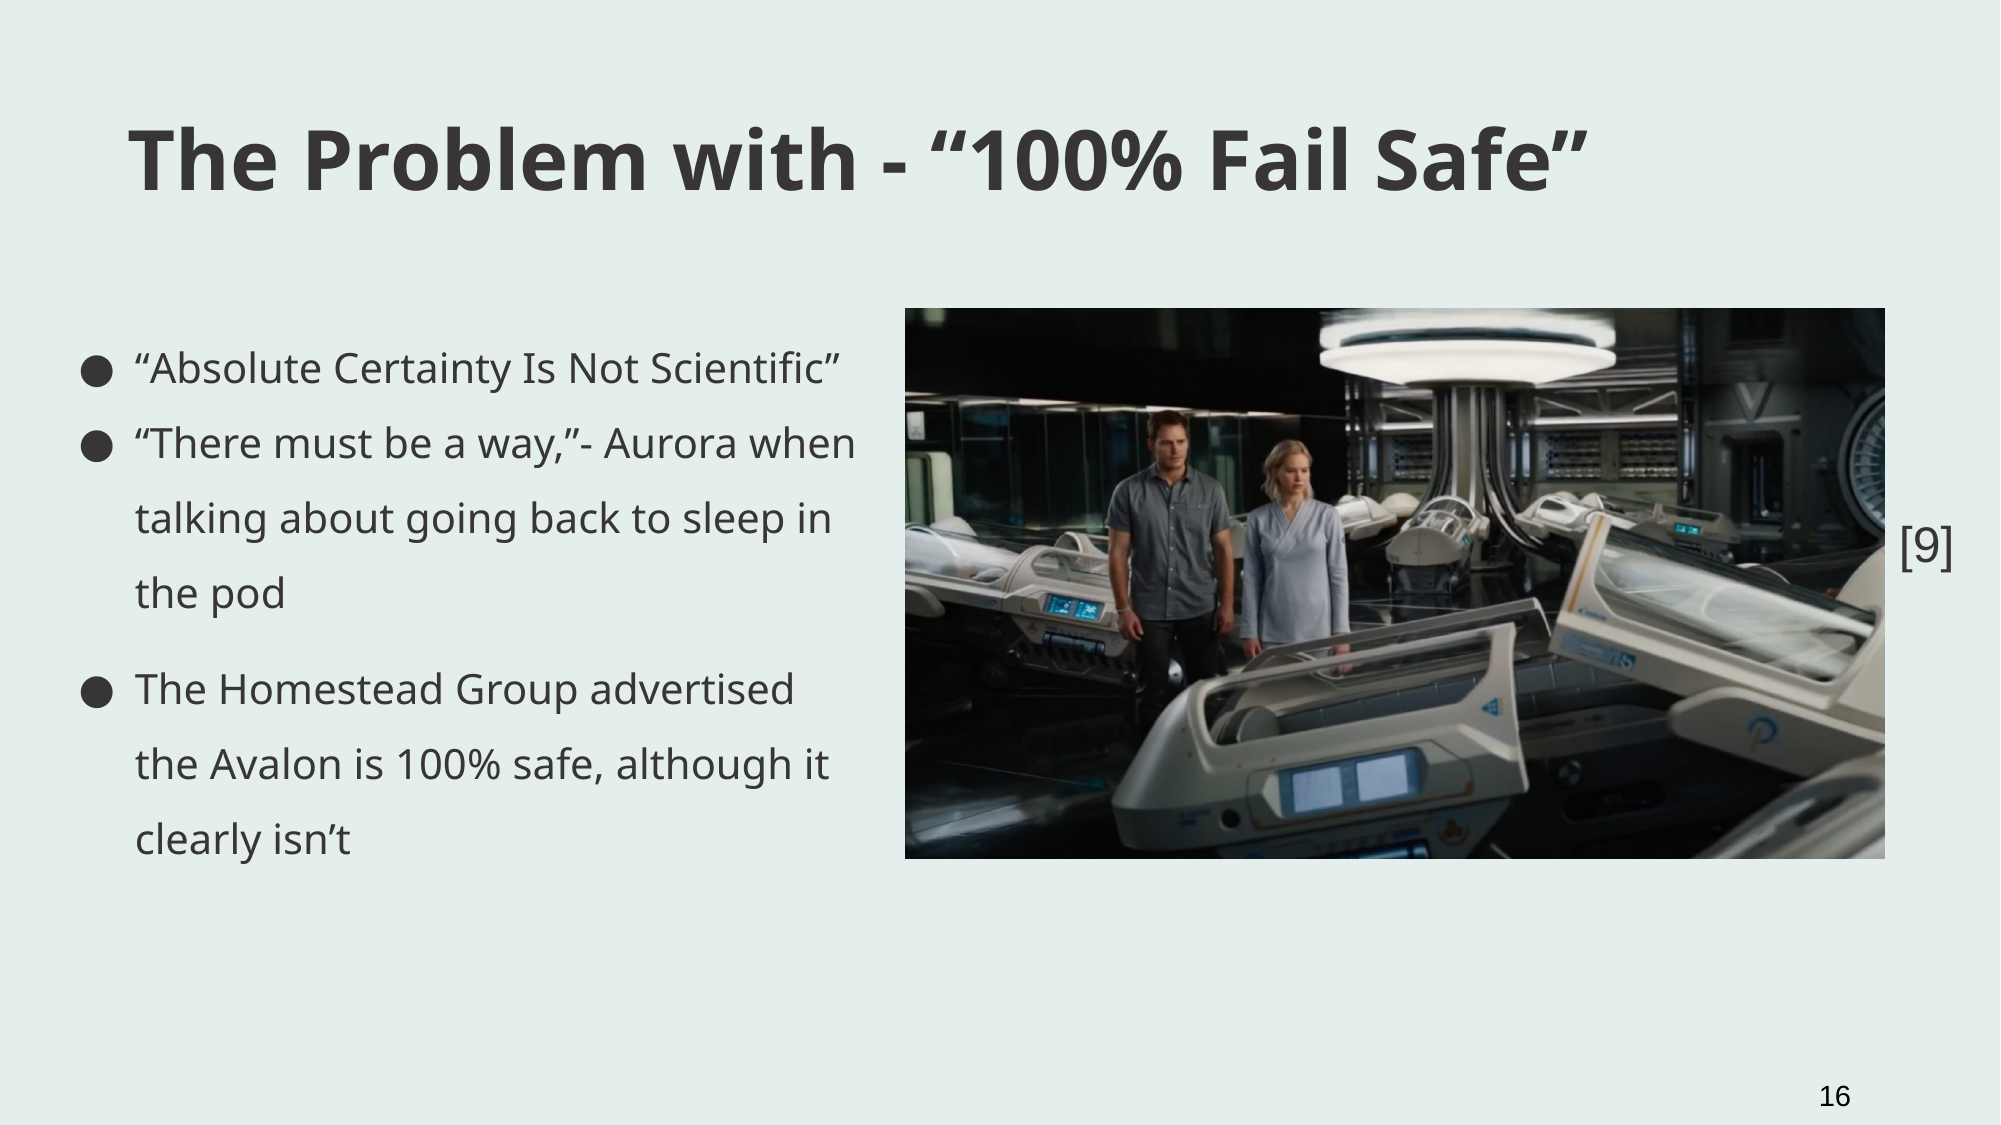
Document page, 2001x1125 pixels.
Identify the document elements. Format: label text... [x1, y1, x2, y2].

slide_number ‹#› [1416, 1065, 1867, 1125]
list “Absolute Certainty Is Not Scientific” “There must be a way,”- Aurora when talking about going back to sleep in the pod The Homestead Group advertised the Avalon is 100% safe, although it clearly isn’t [44, 308, 880, 1023]
title The Problem with - “100% Fail Safe” [112, 55, 1838, 273]
picture [904, 308, 1885, 859]
text_box [9] [1890, 497, 2000, 588]
